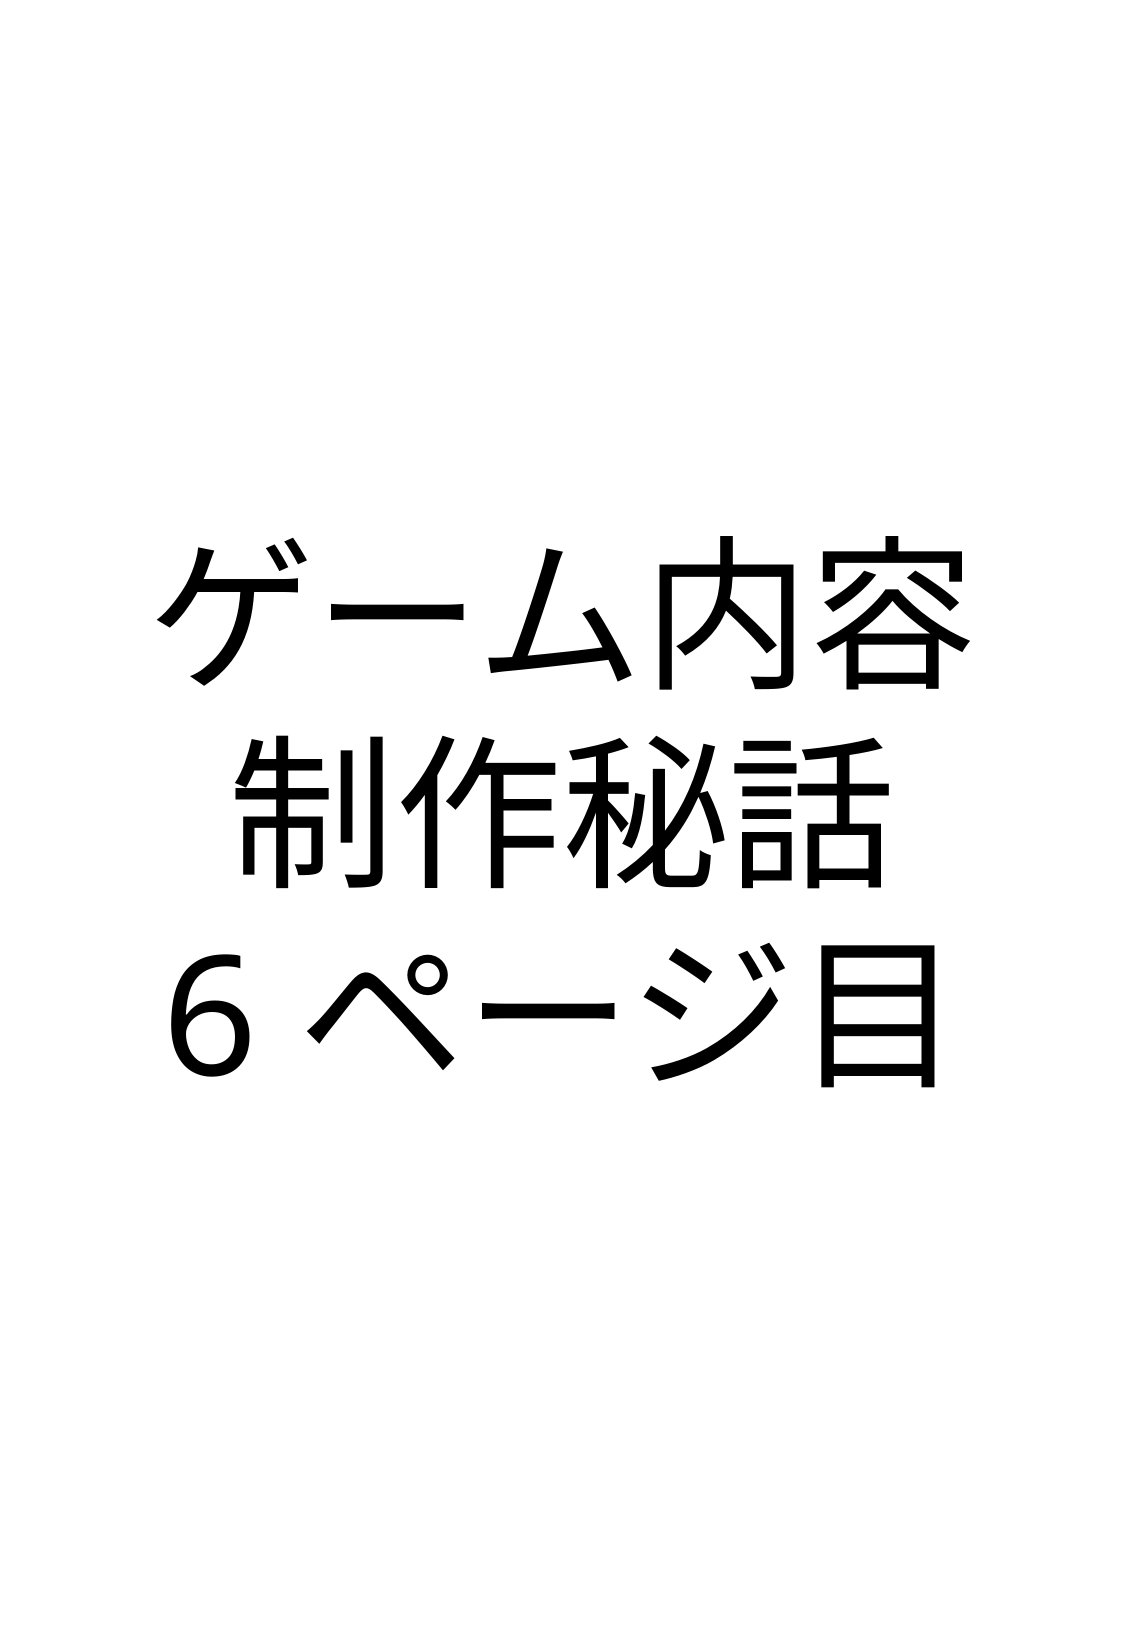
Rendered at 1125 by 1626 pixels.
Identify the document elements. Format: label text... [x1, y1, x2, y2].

text_box ゲーム内容 制作秘話 6ページ目 [133, 501, 992, 1117]
